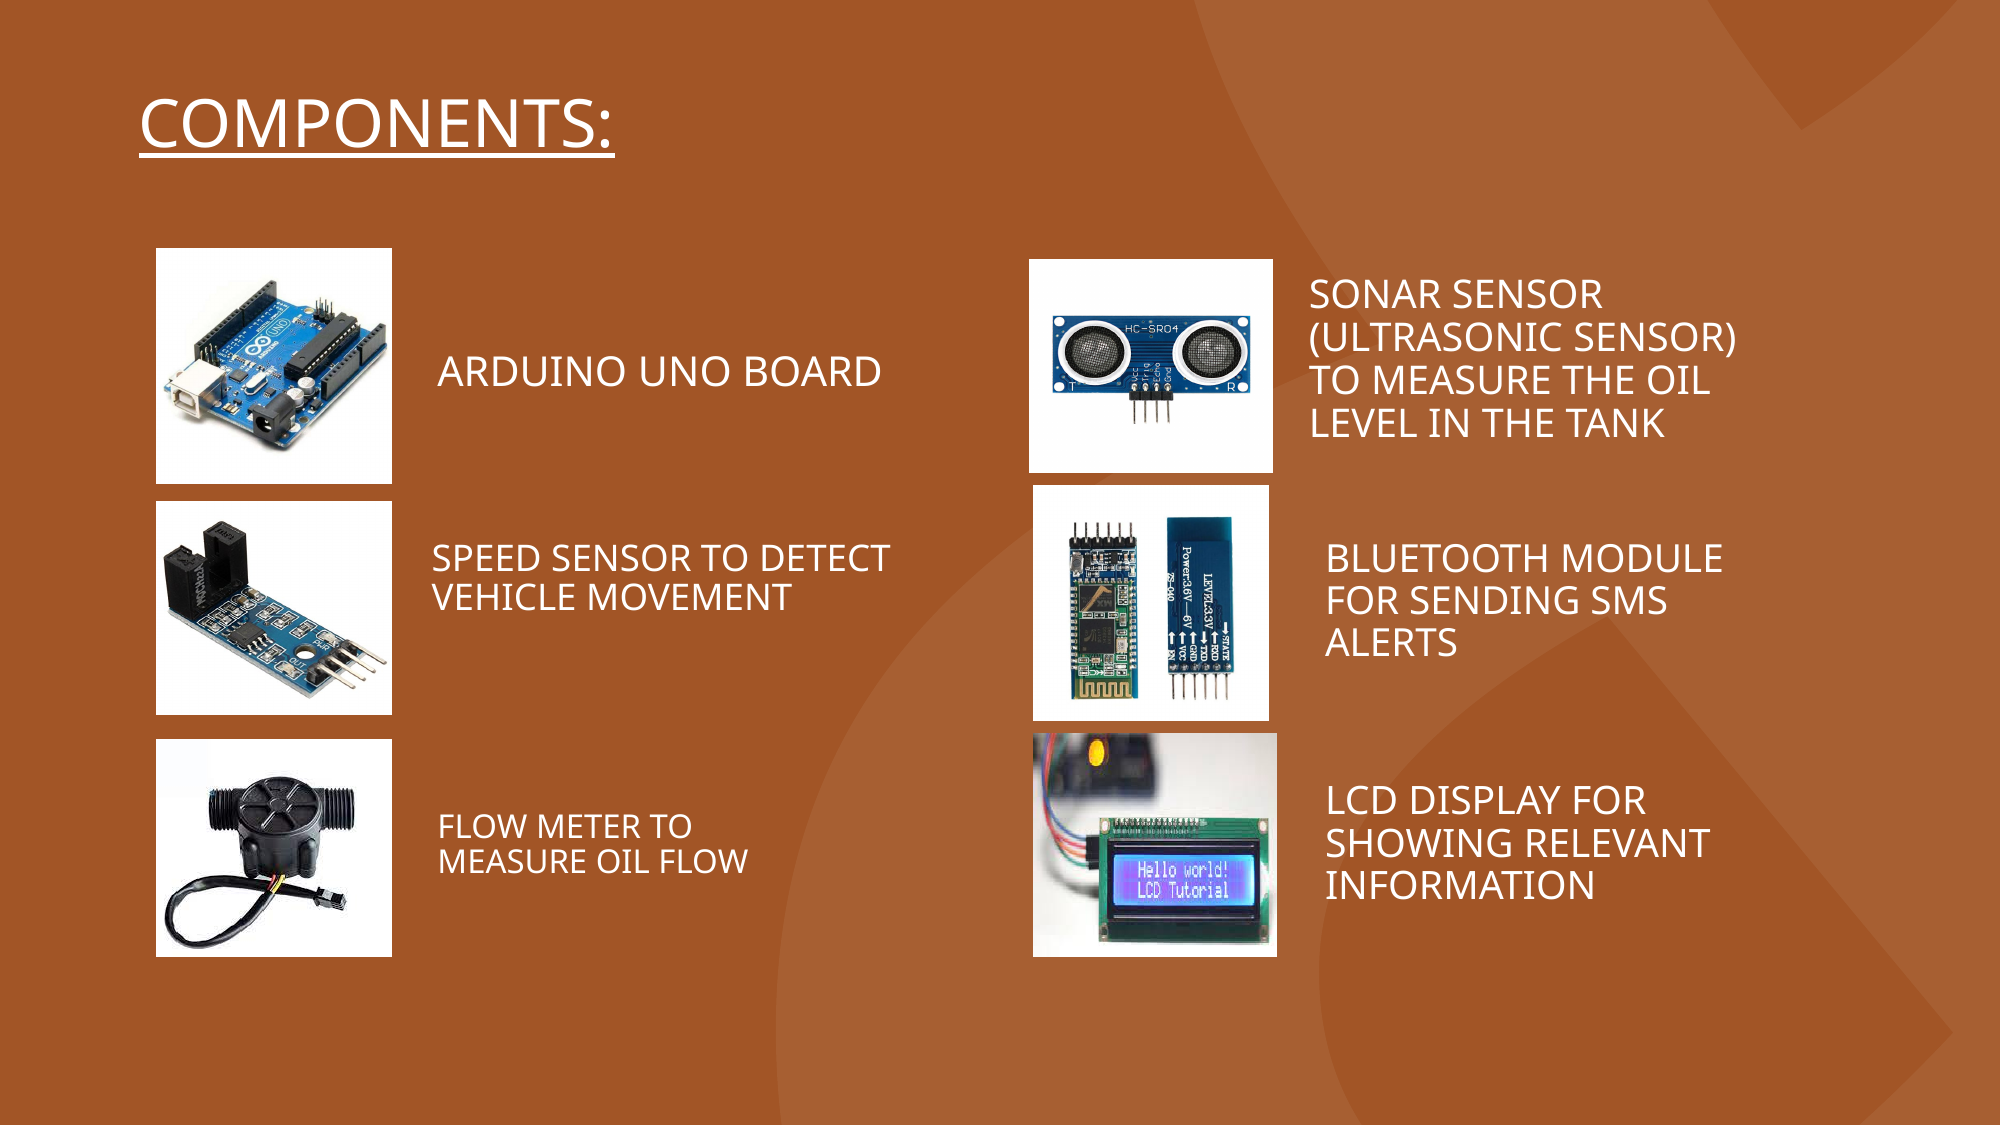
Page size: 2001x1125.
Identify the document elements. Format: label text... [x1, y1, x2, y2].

picture [1029, 258, 1273, 474]
picture [1032, 733, 1277, 957]
picture [1032, 485, 1269, 722]
list FLOW METER TO MEASURE OIL FLOW [422, 802, 835, 890]
picture [155, 247, 392, 484]
list ARDUINO UNO BOARD [422, 343, 975, 404]
list BLUETOOTH MODULE FOR SENDING SMS ALERTS [1310, 531, 1761, 675]
list SPEED SENSOR TO DETECT VEHICLE MOVEMENT [416, 531, 967, 653]
list SONAR SENSOR (ULTRASONIC SENSOR) TO MEASURE THE OIL LEVEL IN THE TANK [1293, 267, 1777, 455]
text_box LCD DISPLAY FOR SHOWING RELEVANT INFORMATION [1310, 773, 1760, 917]
picture [155, 501, 392, 715]
picture [155, 739, 392, 957]
title COMPONENTS: [123, 82, 1814, 171]
